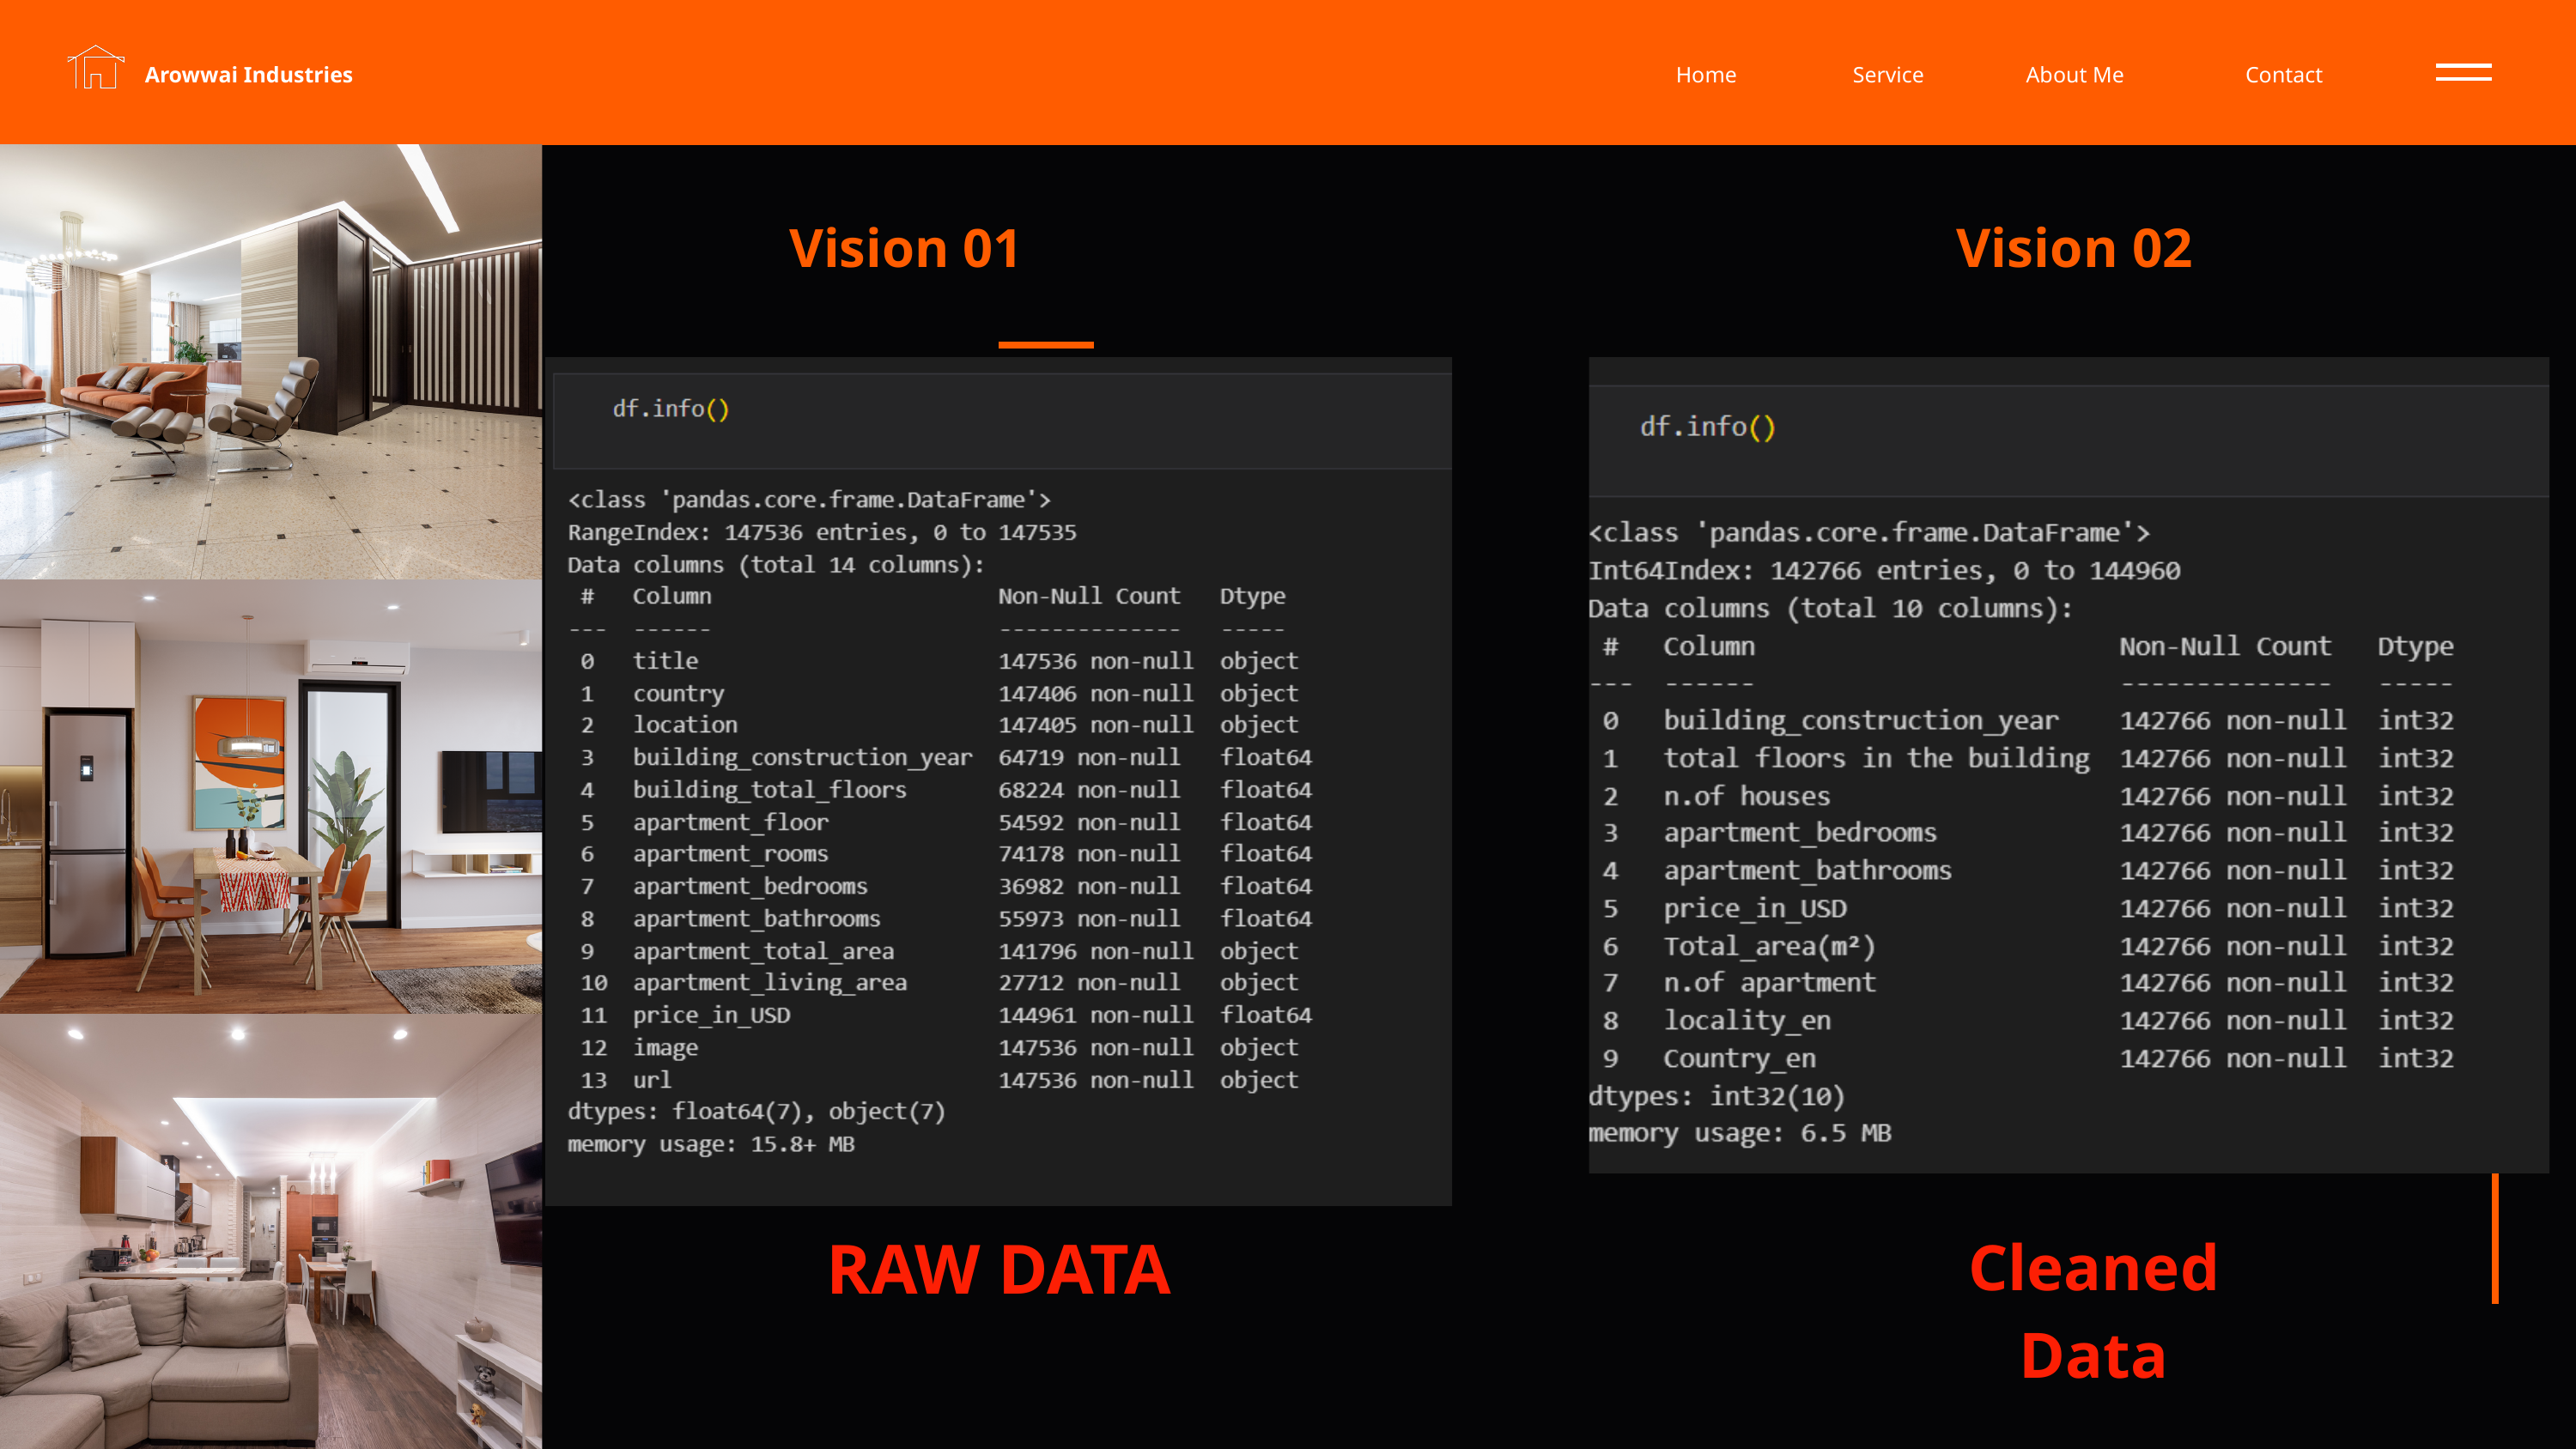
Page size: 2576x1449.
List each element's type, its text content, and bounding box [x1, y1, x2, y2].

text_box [0, 579, 543, 1014]
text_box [2435, 64, 2493, 69]
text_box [0, 0, 2576, 145]
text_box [0, 1014, 543, 1449]
text_box [1589, 357, 2550, 1173]
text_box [998, 341, 1095, 349]
text_box Vision 01 [789, 203, 1652, 278]
text_box Cleaned Data [1888, 1215, 2300, 1391]
text_box Vision 02 [1956, 203, 2550, 278]
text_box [2491, 1096, 2499, 1304]
text_box [545, 357, 1453, 1206]
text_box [2435, 76, 2493, 82]
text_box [0, 144, 543, 579]
text_box RAW DATA [824, 1212, 1173, 1308]
